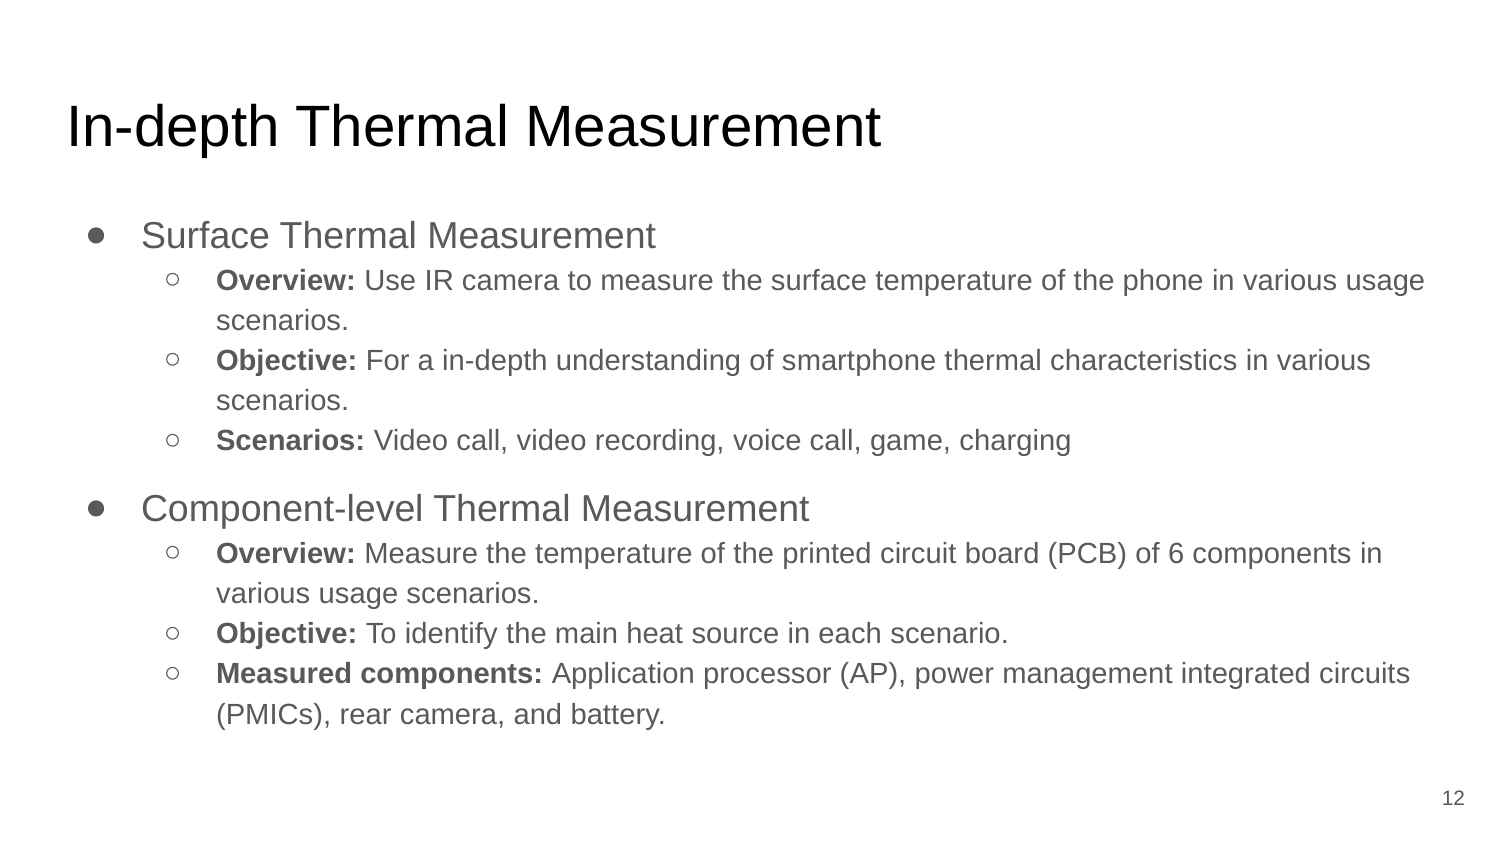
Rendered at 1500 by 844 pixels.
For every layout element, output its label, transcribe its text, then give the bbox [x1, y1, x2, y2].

slide_number ‹#› [1389, 764, 1480, 830]
title In-depth Thermal Measurement [51, 72, 1449, 167]
list Surface Thermal Measurement Overview: Use IR camera to measure the surface temperature of the phone in various usage scenarios. Objective: For a in-depth understanding of smartphone thermal characteristics in various scenarios. Scenarios: Video call, video recording, voice call, game, charging Component-level Thermal Measurement Overview: Measure the temperature of the printed circuit board (PCB) of 6 components in various usage scenarios. Objective: To identify the main heat source in each scenario. Measured components: Application processor (AP), power management integrated circuits (PMICs), rear camera, and battery. [51, 189, 1449, 750]
